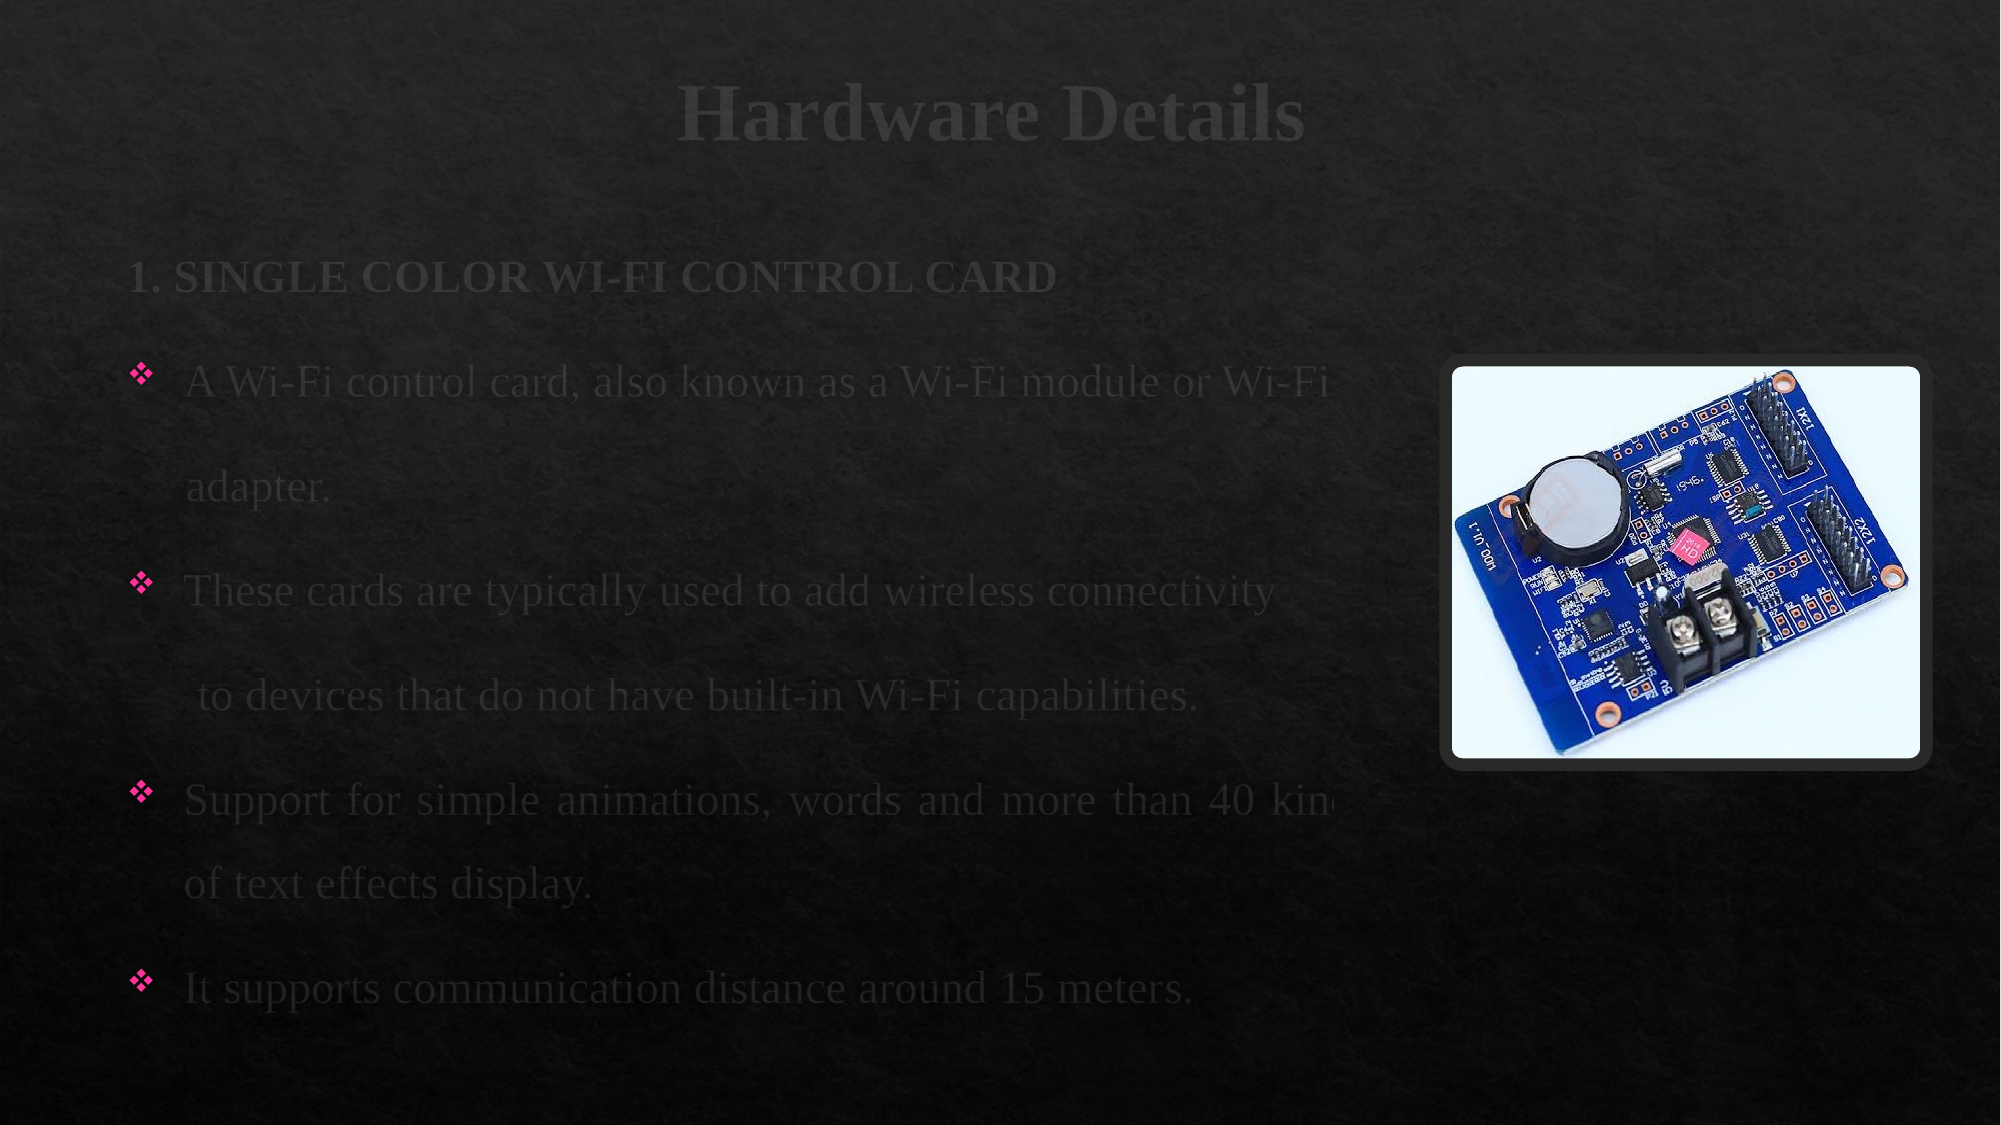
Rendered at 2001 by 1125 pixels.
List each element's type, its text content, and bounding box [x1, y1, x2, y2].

subtitle 1. SINGLE COLOR WI-FI CONTROL CARD A Wi-Fi control card, also known as a Wi-Fi module or Wi-Fi adapter. These cards are typically used to add wireless connectivity to devices that do not have built-in Wi-Fi capabilities. Support for simple animations, words and more than 40 kinds of text effects display. It supports communication distance around 15 meters. [111, 210, 1389, 1034]
picture [1445, 359, 1927, 765]
title Hardware Details [132, 36, 1872, 167]
